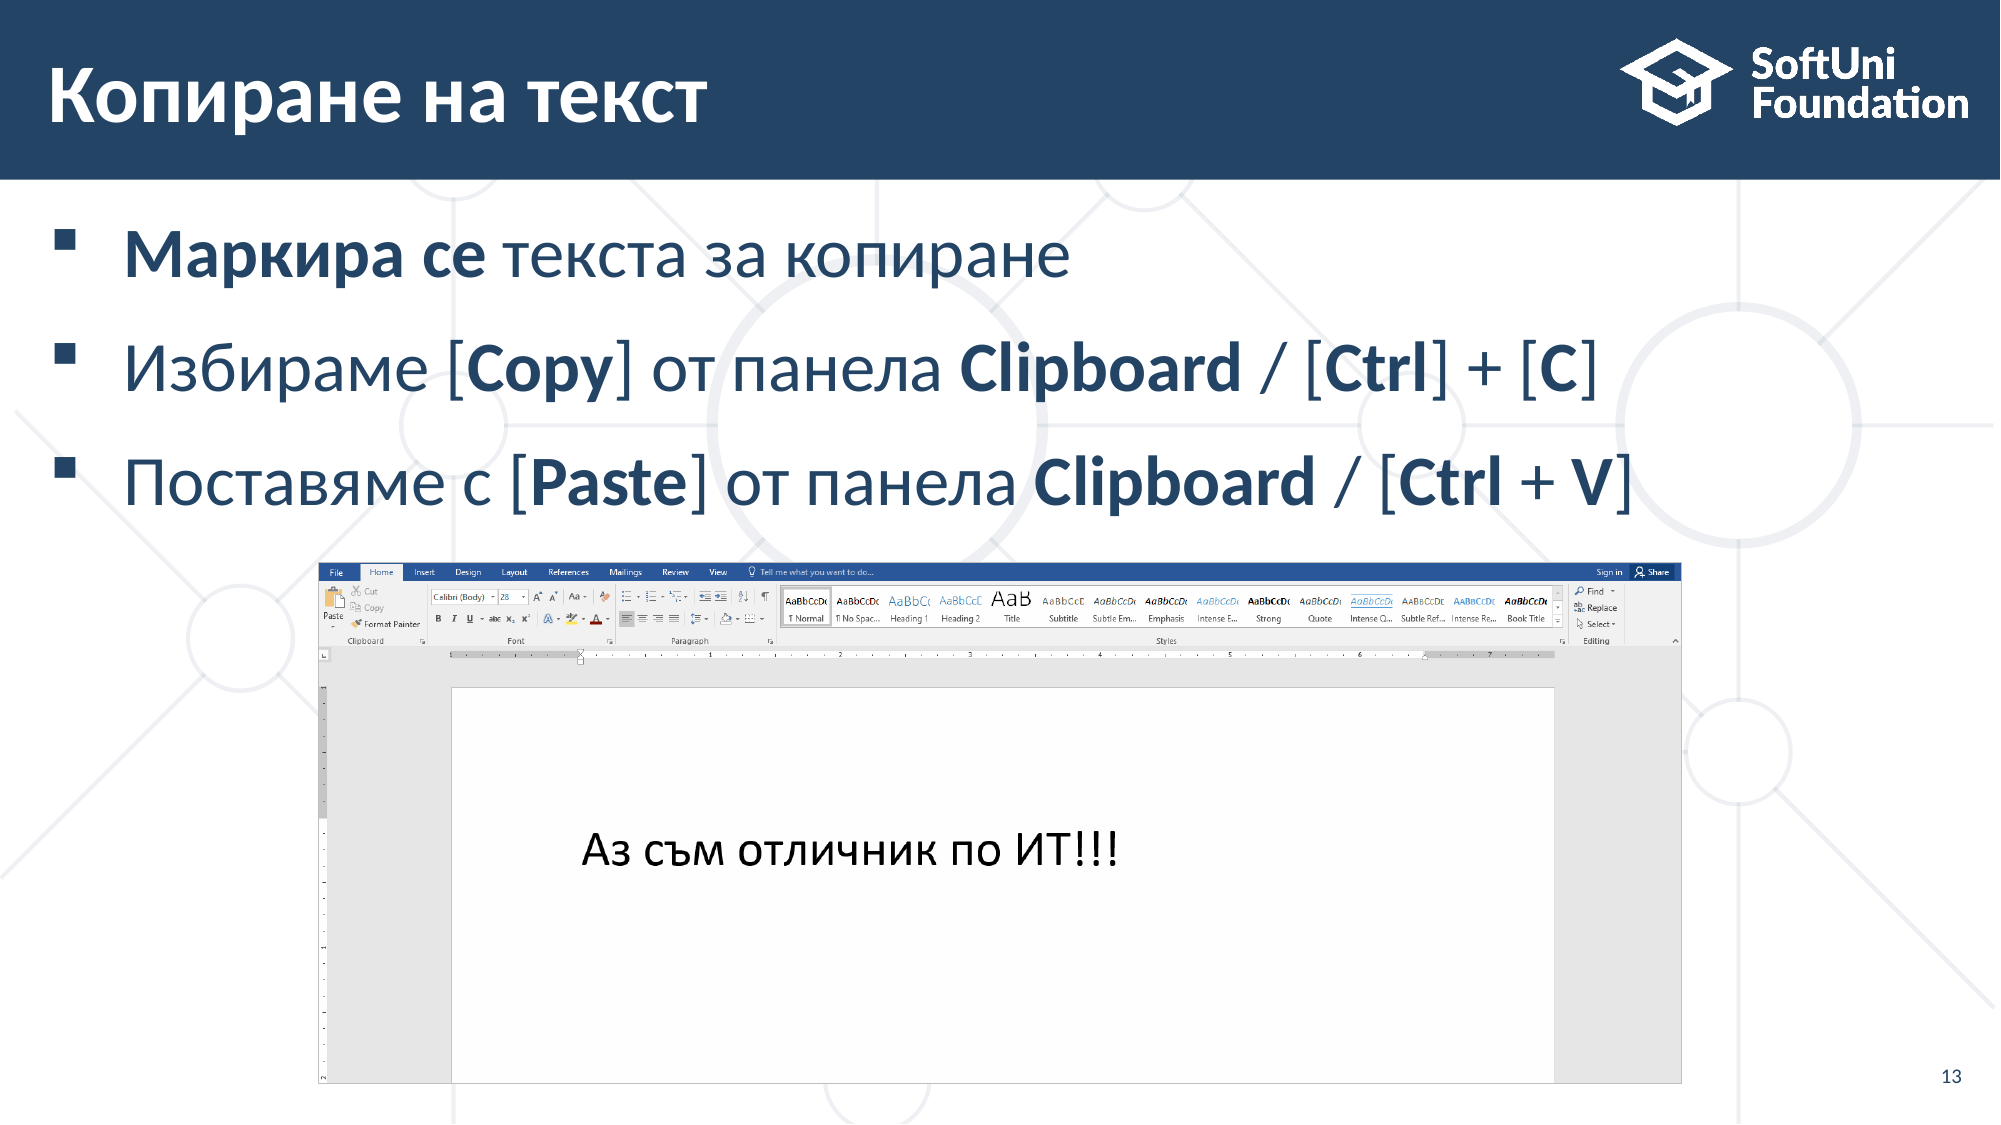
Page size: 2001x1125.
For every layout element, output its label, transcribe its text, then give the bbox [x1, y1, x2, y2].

title Копиране на текст [31, 16, 1591, 162]
list Маркира се текста за копиране Избираме [Copy] от панела Clipboard / [Ctrl] + [C] Поставяме с [Paste] от панела Clipboard / [Ctrl + V] [31, 196, 1970, 1050]
picture [1619, 38, 1968, 126]
picture [318, 562, 1682, 1085]
slide_number 13 [1897, 1049, 1968, 1101]
